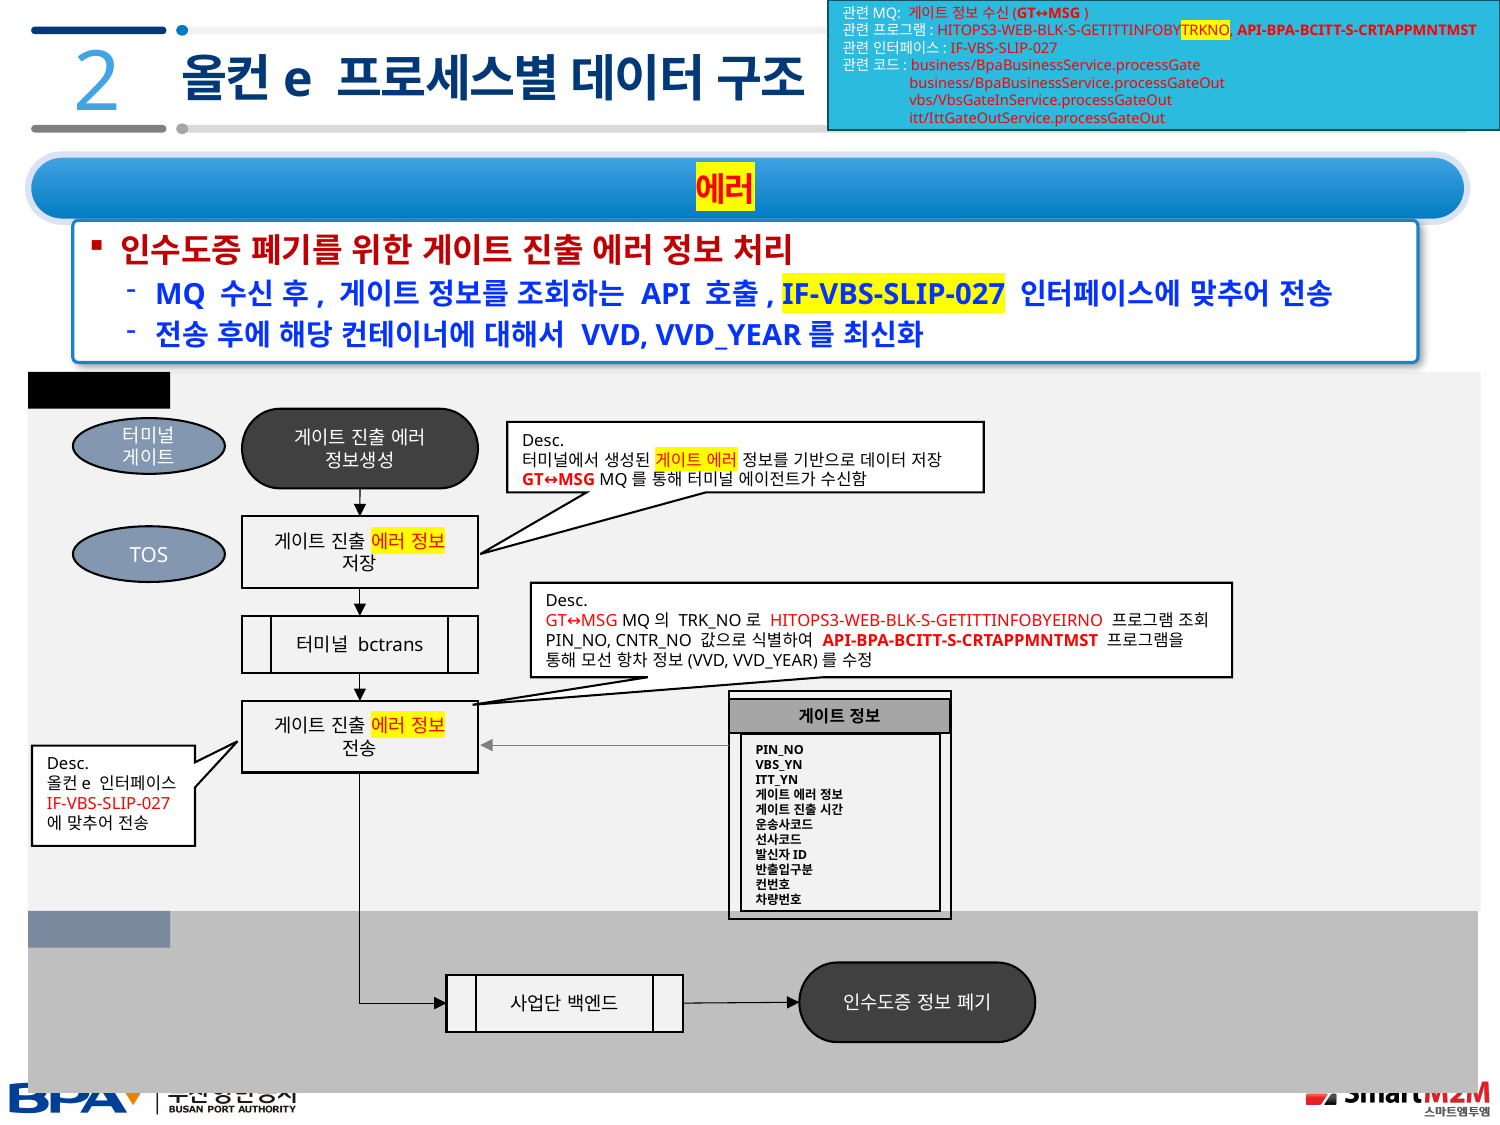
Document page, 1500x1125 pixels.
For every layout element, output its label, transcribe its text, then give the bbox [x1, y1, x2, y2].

text_box 게이트 진출 에러 정보 전송 [241, 700, 479, 774]
text_box [27, 912, 1479, 1094]
text_box Desc. 올컨e 인터페이스 IF-VBS-SLIP-027 에 맞추어 전송 [30, 740, 239, 847]
text_box 터미널 IDC [28, 371, 171, 409]
text_box 인수도증 폐기를 위한 게이트 진출 에러 정보 처리 MQ 수신 후, 게이트 정보를 조회하는 API 호출, IF-VBS-SLIP-027 인터페이스에 맞추어 전송 전송 후에 해당 컨테이너에 대해서 VVD, VVD_YEAR를 최신화 [72, 220, 1418, 363]
text_box 사업단 백엔드 [445, 974, 684, 1033]
text_box TOS [72, 526, 225, 582]
text_box 인수도증 정보 폐기 [798, 961, 1037, 1044]
text_box [27, 371, 1482, 912]
text_box Desc. 터미널에서 생성된 게이트 에러 정보를 기반으로 데이터 저장 GT↔MSG MQ를 통해 터미널 에이전트가 수신함 [479, 420, 985, 556]
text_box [287, 844, 519, 932]
text_box 게이트 진출 에러 정보 저장 [241, 515, 479, 589]
text_box 올컨e 프로세스별 데이터 구조 [181, 53, 807, 108]
text_box 관련MQ: 게이트 정보 수신(GT↔MSG ) 관련 프로그램: HITOPS3-WEB-BLK-S-GETITTINFOBYTRKNO, API-BPA-BCITT-S-CRTAPPMNTMST 관련 인터페이스: IF-VBS-SLIP-027 관련 코드: business/BpaBusinessService.processGate business/BpaBusinessService.processGateOut vbs/VbsGateInService.processGateOut itt/IttGateOutService.processGateOut [827, 0, 1500, 131]
text_box 사업단 IDC [28, 910, 171, 948]
text_box 2.3 데이터 구조 및 프로세스 – 5-2) 게이트 진출 에러 결과 [27, 153, 1469, 223]
text_box 터미널 게이트 [72, 418, 225, 474]
picture [1303, 1077, 1492, 1119]
text_box 터미널 bctrans [241, 615, 479, 674]
picture [8, 1077, 298, 1116]
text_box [729, 691, 951, 920]
text_box 2 [73, 38, 122, 129]
text_box Desc. GT↔MSG MQ의 TRK_NO로 HITOPS3-WEB-BLK-S-GETITTINFOBYEIRNO 프로그램 조회 PIN_NO, CNTR_NO 값으로 식별하여 API-BPA-BCITT-S-CRTAPPMNTMST 프로그램을 통해 모선 항차 정보(VVD, VVD_YEAR)를 수정 [472, 581, 1234, 706]
text_box 게이트 진출 에러 정보생성 [240, 407, 480, 490]
